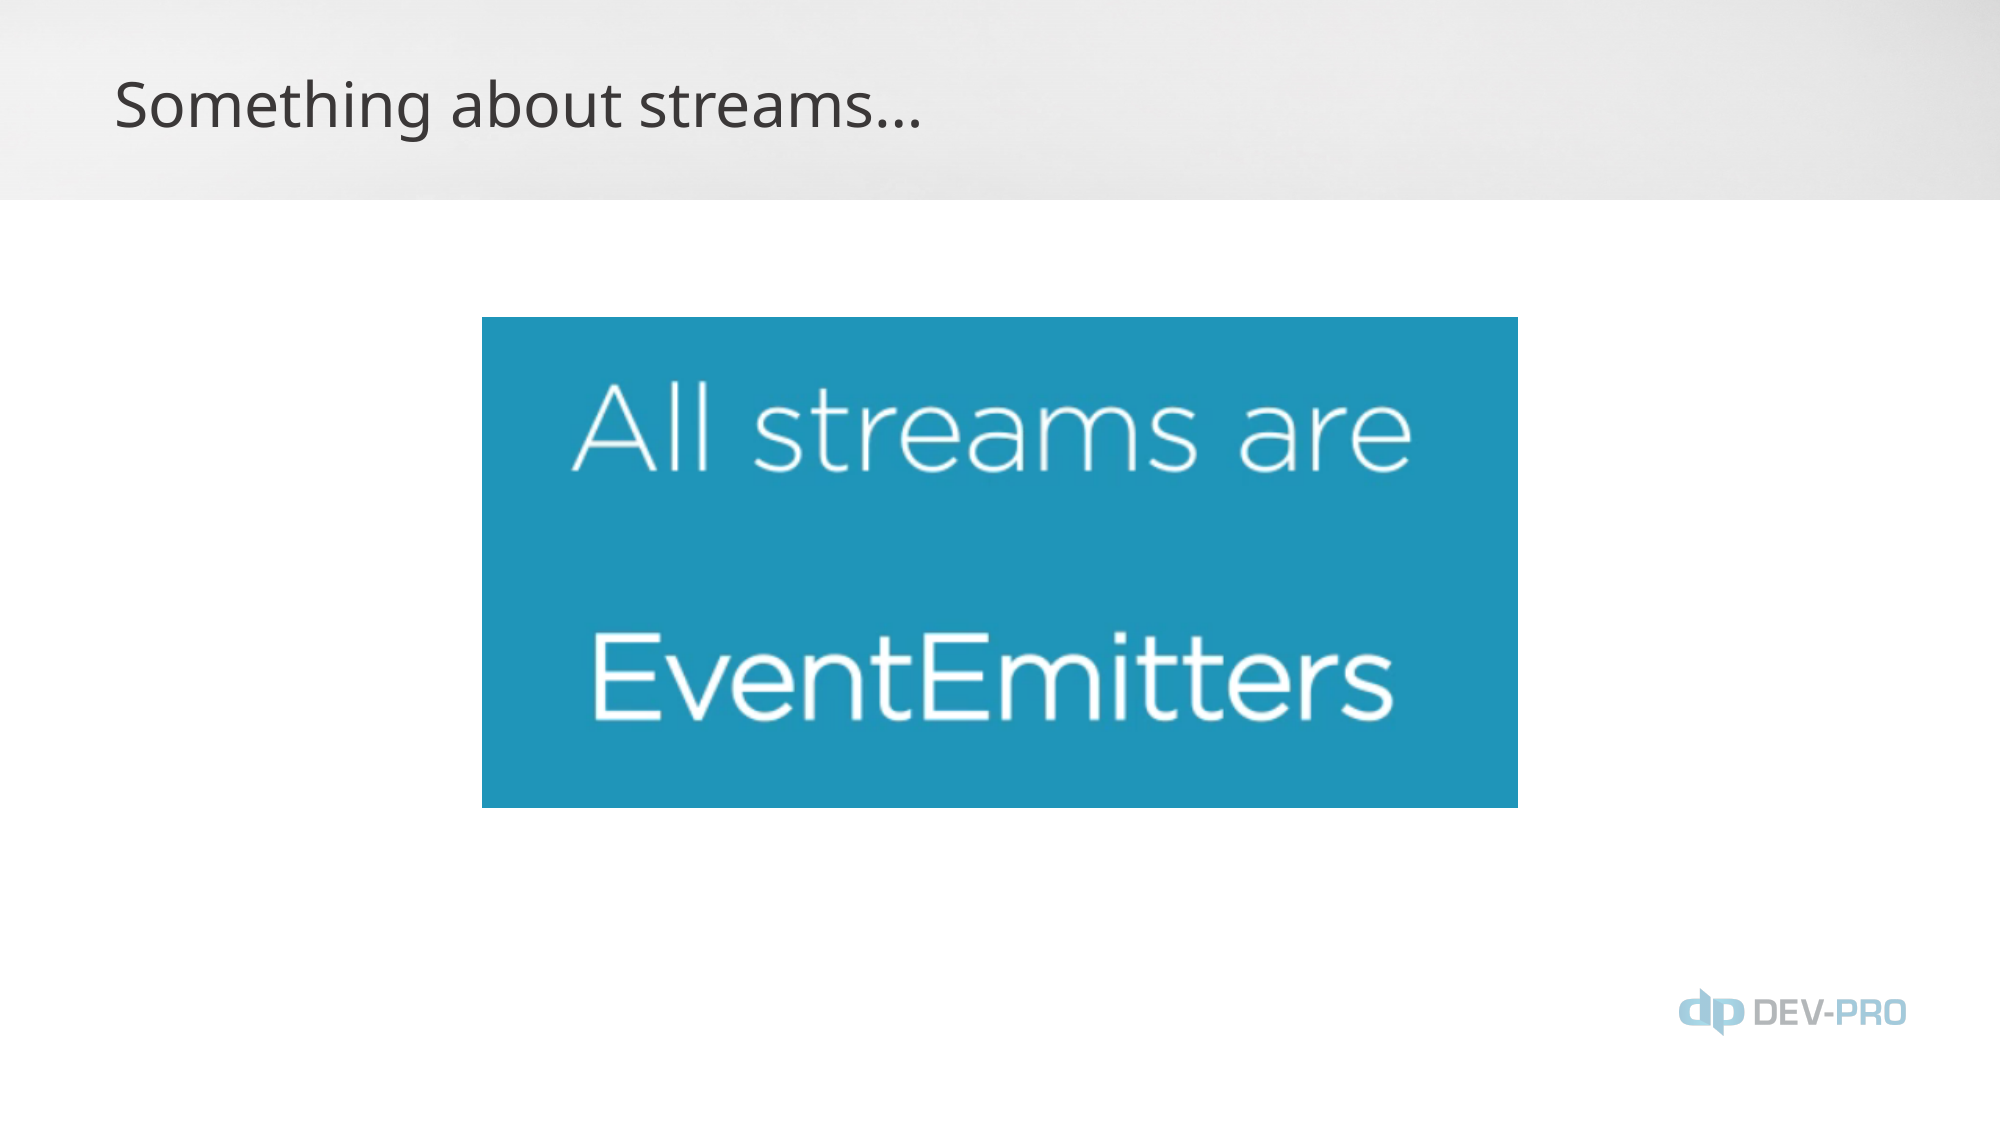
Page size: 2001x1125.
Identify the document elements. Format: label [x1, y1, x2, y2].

picture [1679, 988, 1906, 1036]
picture [482, 316, 1518, 809]
picture [0, 0, 2000, 200]
